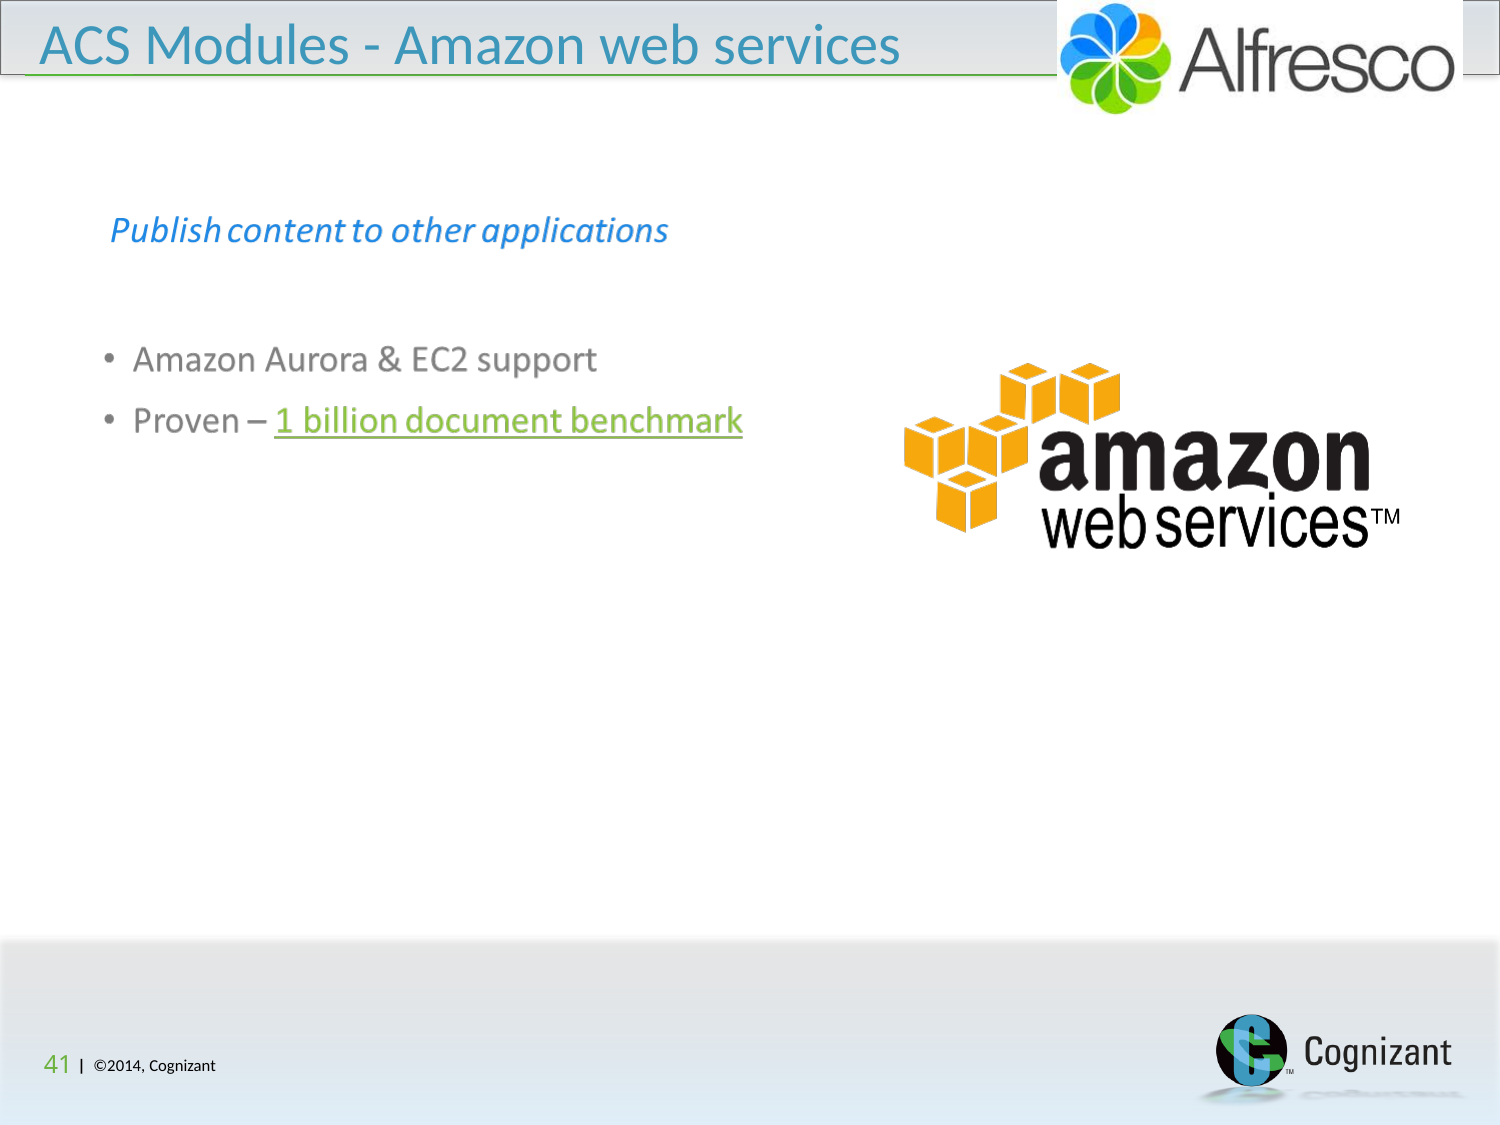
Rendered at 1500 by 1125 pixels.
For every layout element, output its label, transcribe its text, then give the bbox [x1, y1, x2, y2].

picture [81, 194, 1406, 696]
picture [1057, 0, 1463, 118]
title ACS Modules - Amazon web services [24, 0, 1055, 83]
slide_number 41 [12, 1037, 88, 1113]
picture [1165, 1006, 1488, 1125]
